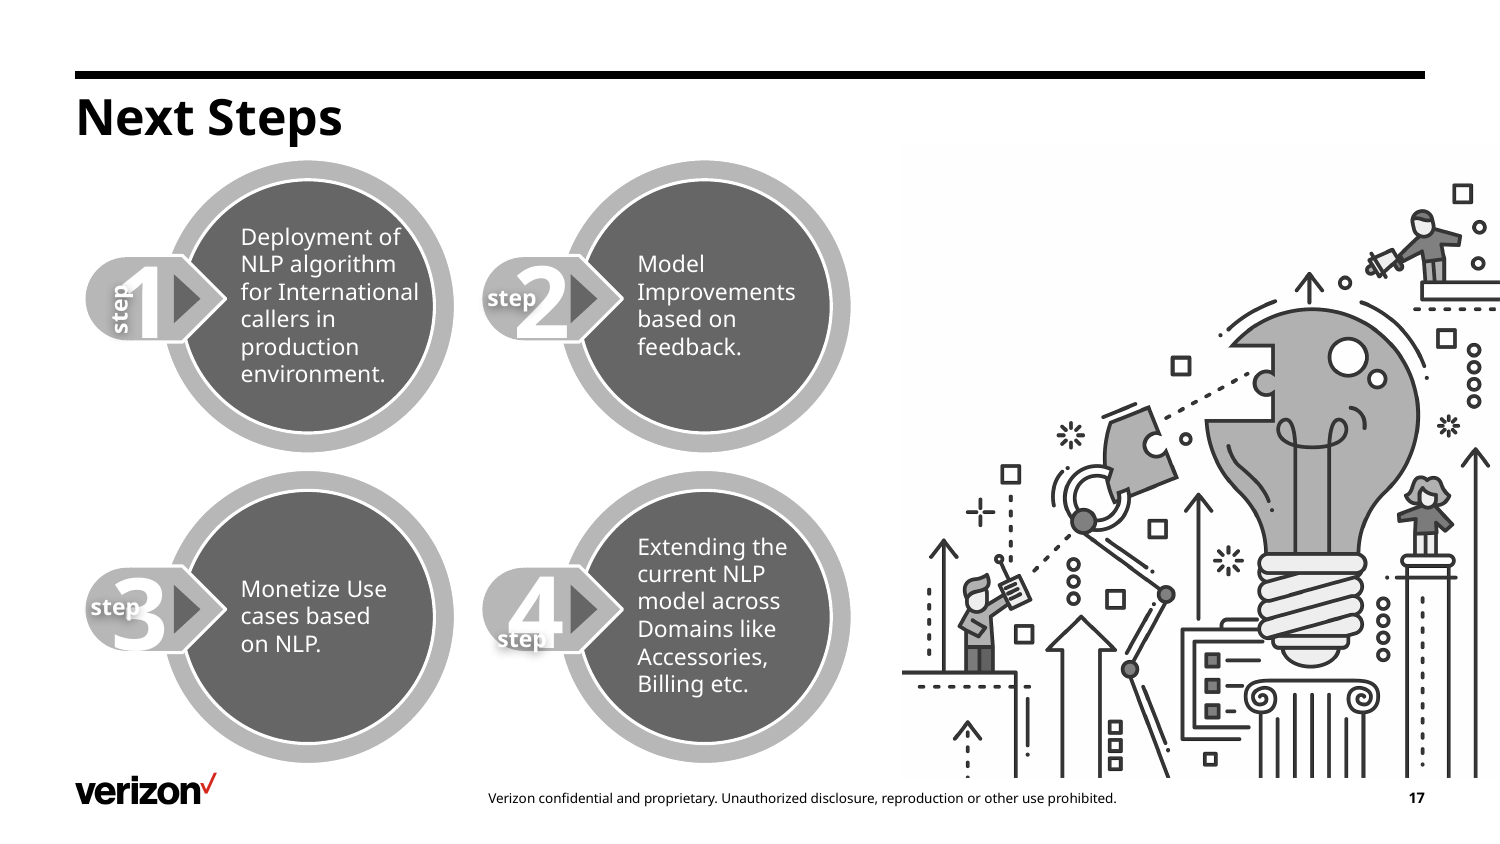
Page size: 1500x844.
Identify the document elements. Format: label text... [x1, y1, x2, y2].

picture [58, 755, 234, 822]
title Next Steps [75, 97, 1238, 210]
slide_number 17 [1387, 786, 1425, 809]
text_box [482, 469, 853, 765]
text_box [85, 469, 456, 765]
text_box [482, 158, 853, 455]
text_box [85, 158, 456, 455]
picture [901, 143, 1500, 779]
